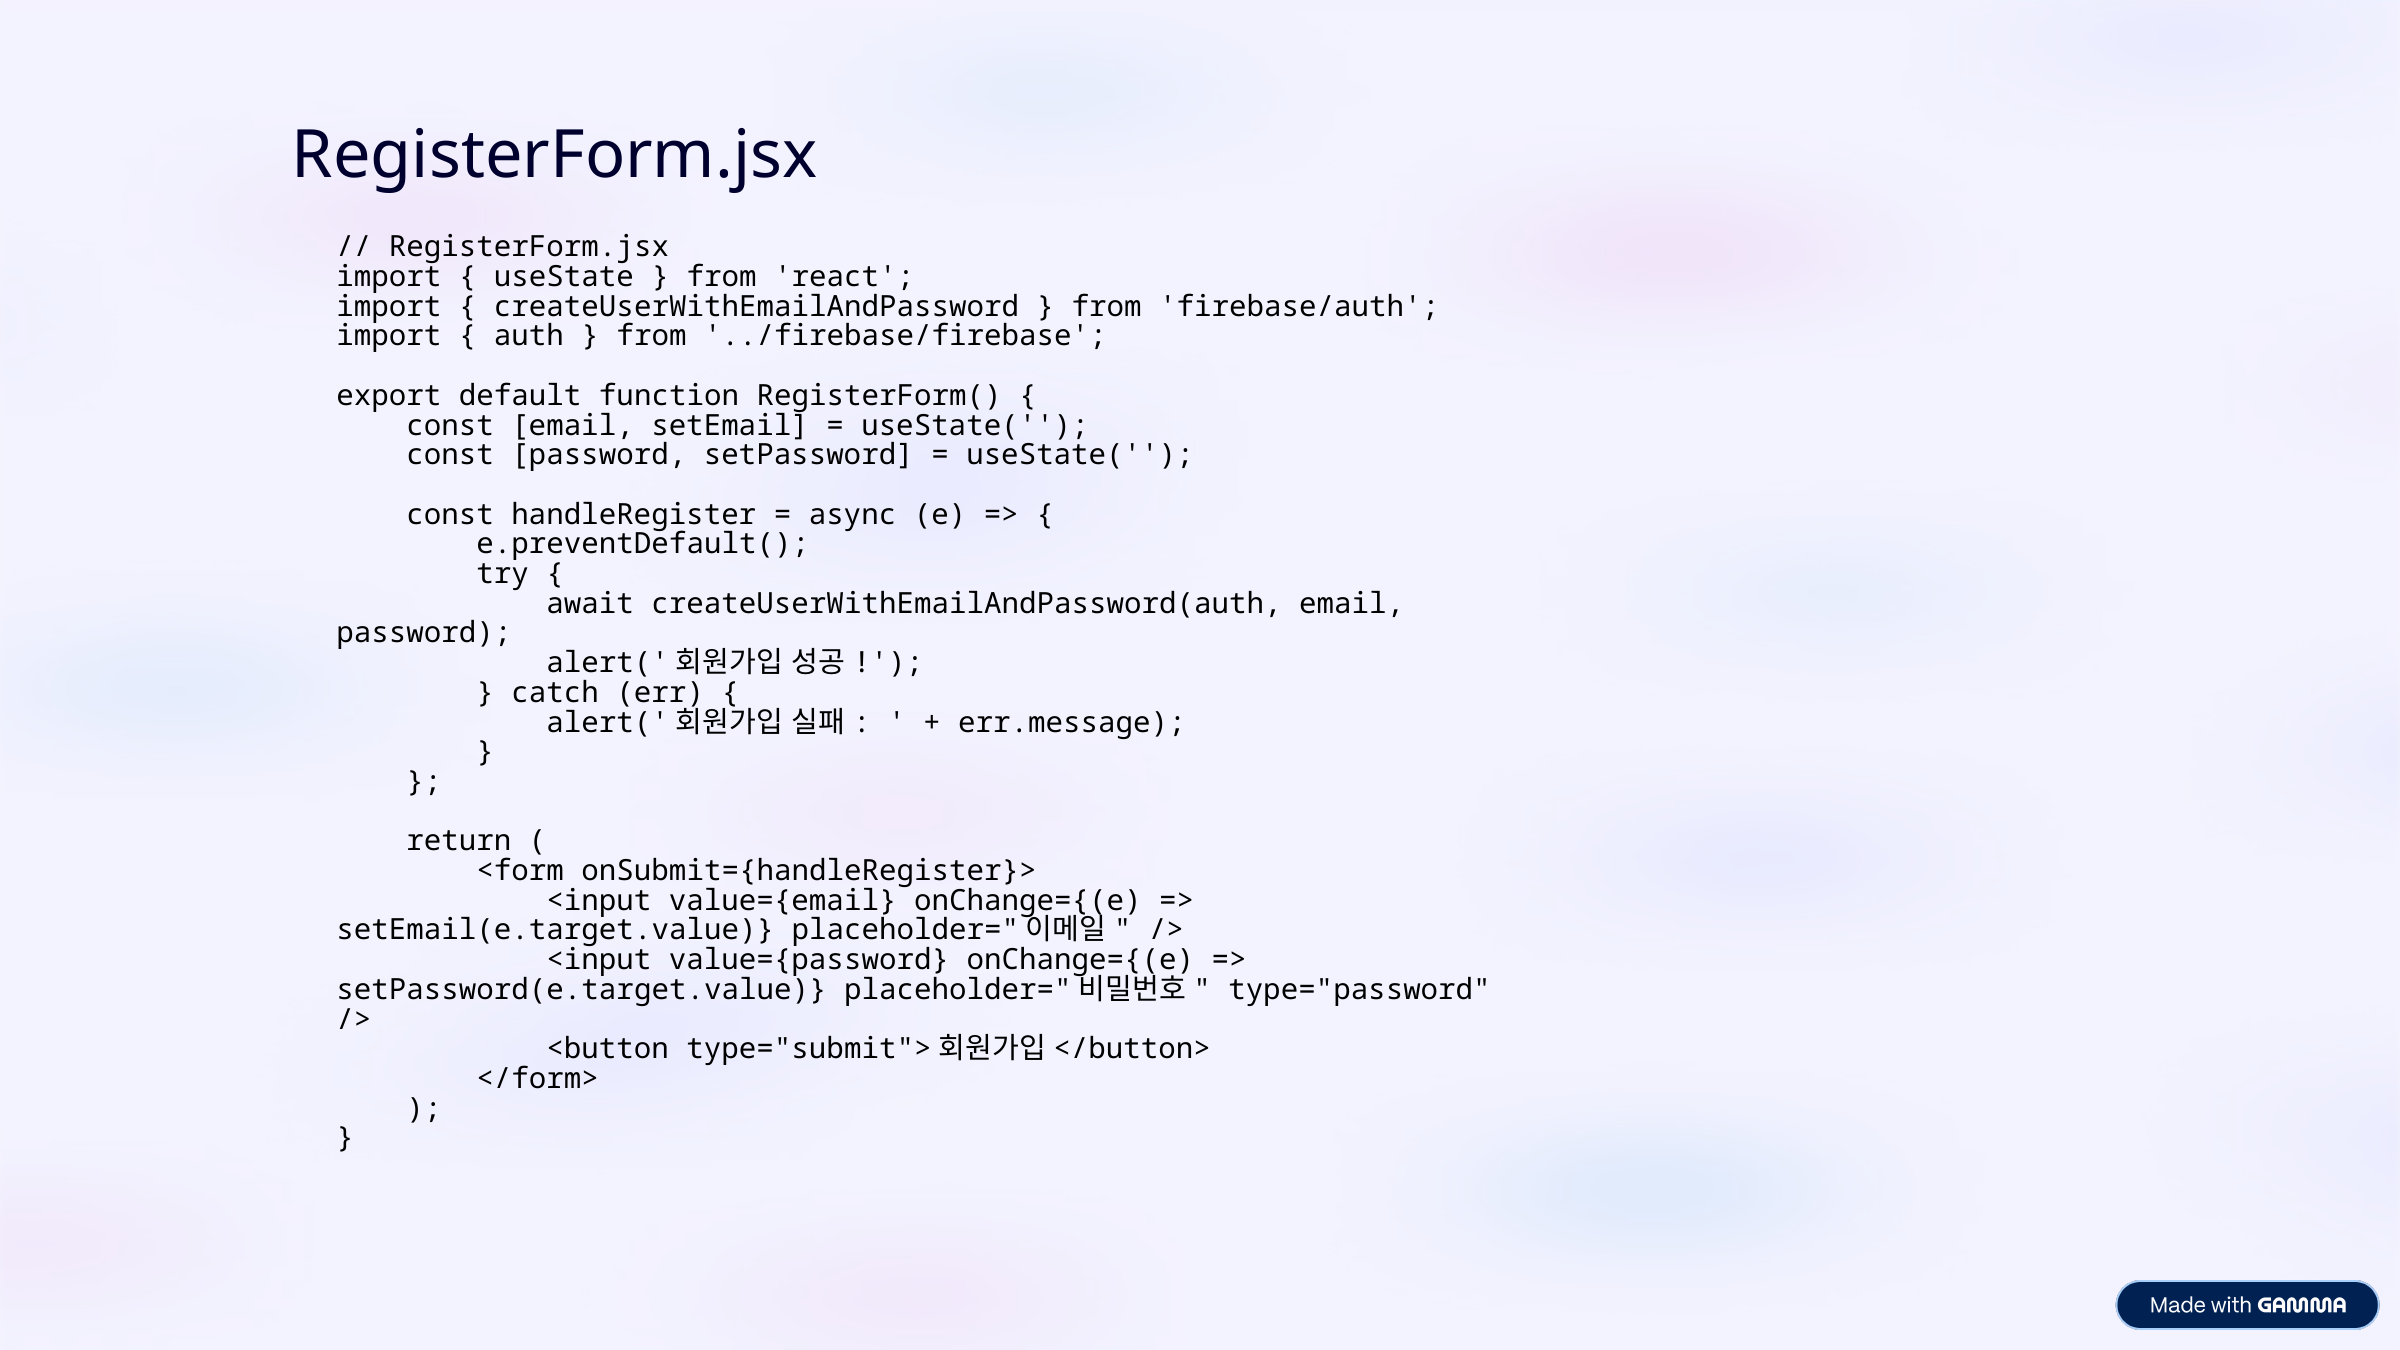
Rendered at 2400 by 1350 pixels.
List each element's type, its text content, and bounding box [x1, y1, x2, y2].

text_box RegisterForm.jsx [215, 76, 895, 168]
text_box // RegisterForm.jsx import { useState } from 'react'; import { createUserWithEmailAndPassword } from 'firebase/auth'; import { auth } from '../firebase/firebase'; export default function RegisterForm() { const [email, setEmail] = useState(''); const [password, setPassword] = useState(''); const handleRegister = async (e) => { e.preventDefault(); try { await createUserWithEmailAndPassword(auth, email, password); alert('회원가입 성공!'); } catch (err) { alert('회원가입 실패: ' + err.message); } }; return ( <form onSubmit={handleRegister}> <input value={email} onChange={(e) => setEmail(e.target.value)} placeholder="이메일" /> <input value={password} onChange={(e) => setPassword(e.target.value)} placeholder="비밀번호" type="password" /> <button type="submit">회원가입</button> </form> ); } [321, 225, 1522, 1221]
picture [2106, 1271, 2389, 1339]
